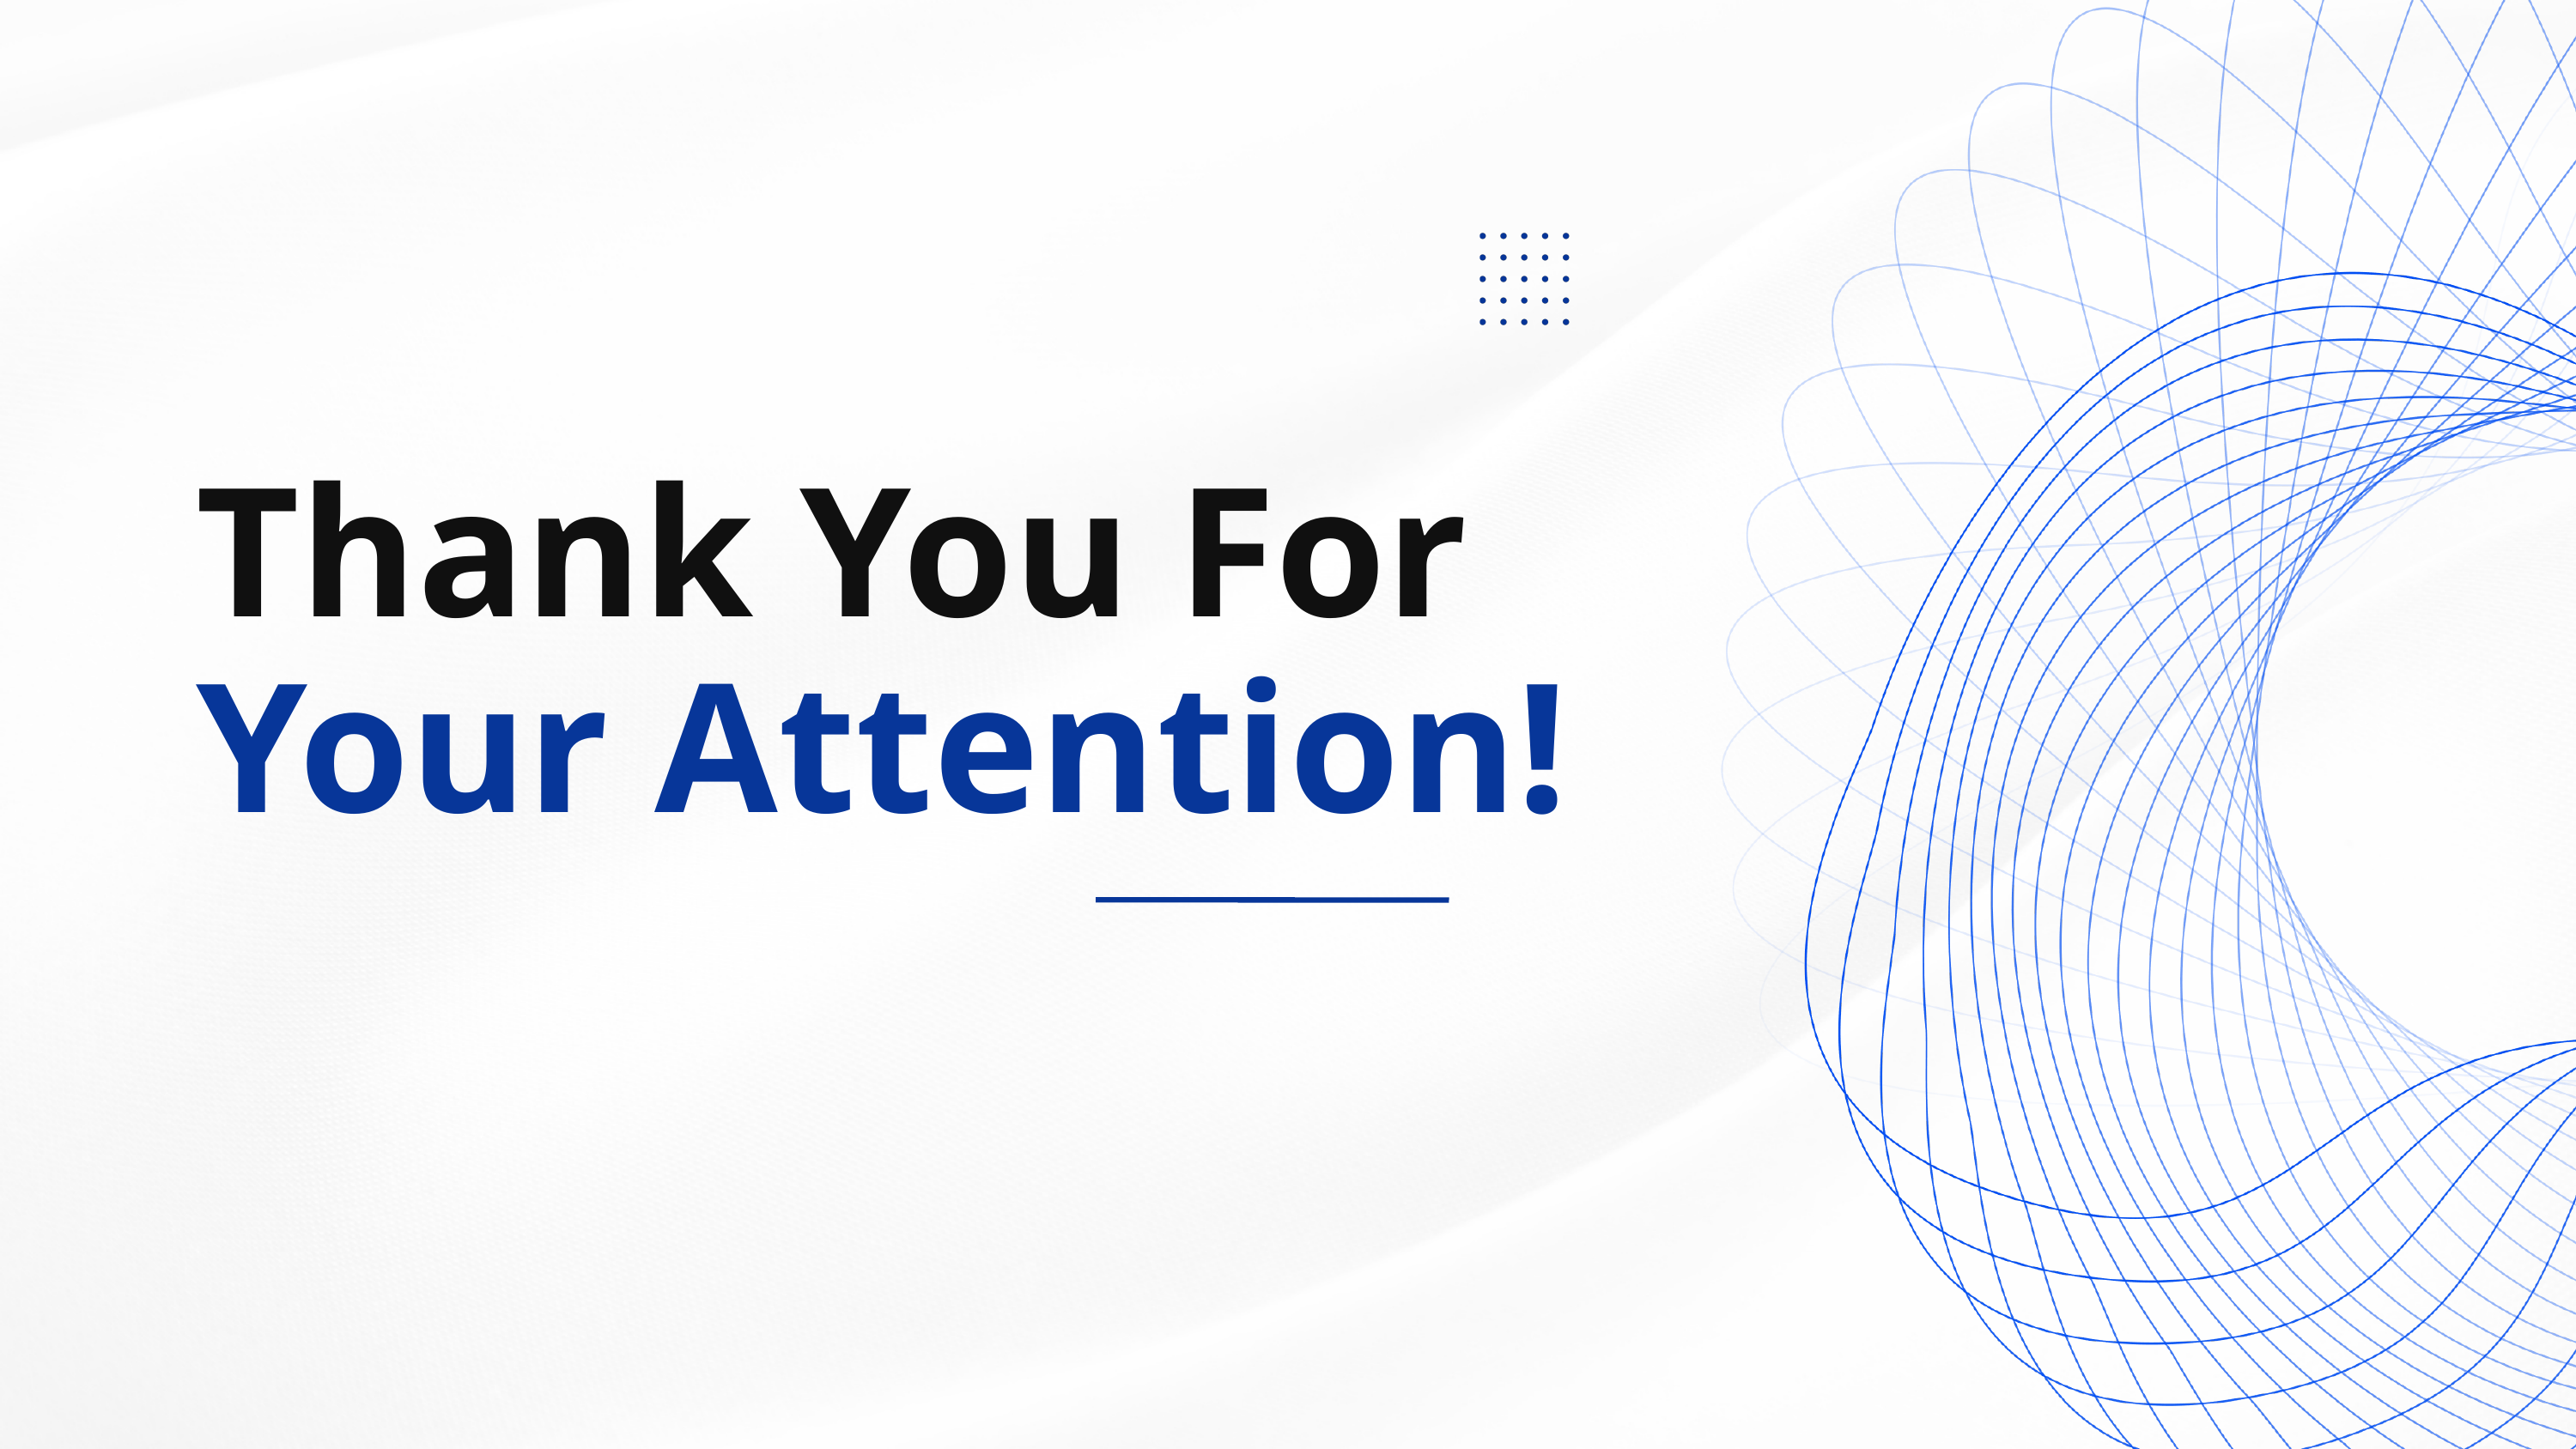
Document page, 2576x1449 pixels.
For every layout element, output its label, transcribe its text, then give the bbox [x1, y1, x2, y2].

text_box [1479, 227, 1573, 330]
text_box [0, 0, 1720, 1449]
text_box Thank You For [196, 456, 1587, 652]
text_box [1720, 0, 2576, 1449]
text_box Your Attention! [196, 652, 1587, 849]
